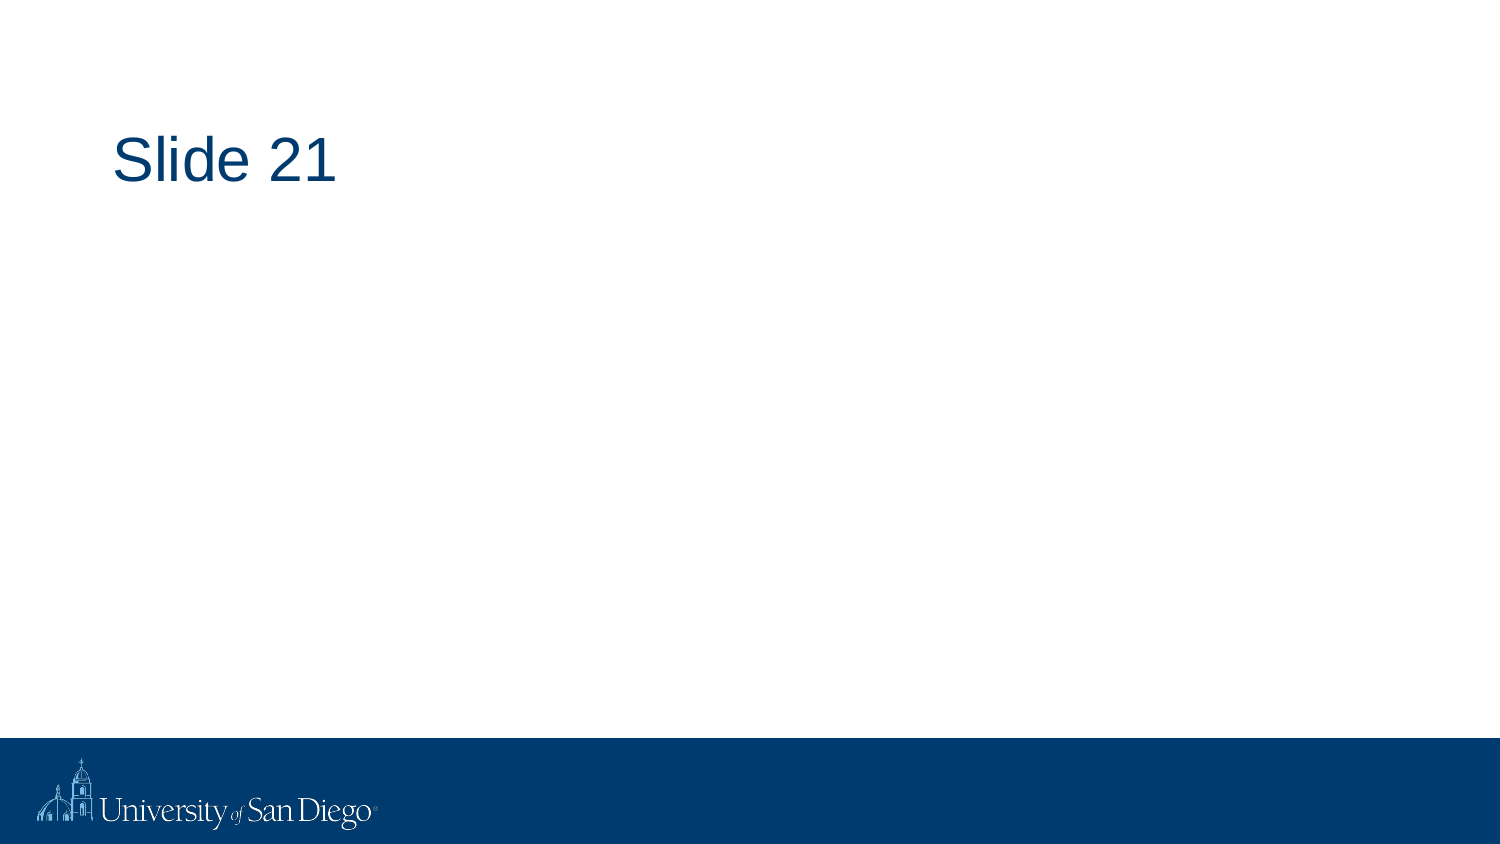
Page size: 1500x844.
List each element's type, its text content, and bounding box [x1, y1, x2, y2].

picture [37, 758, 378, 830]
title Slide 21 [112, 84, 1388, 225]
